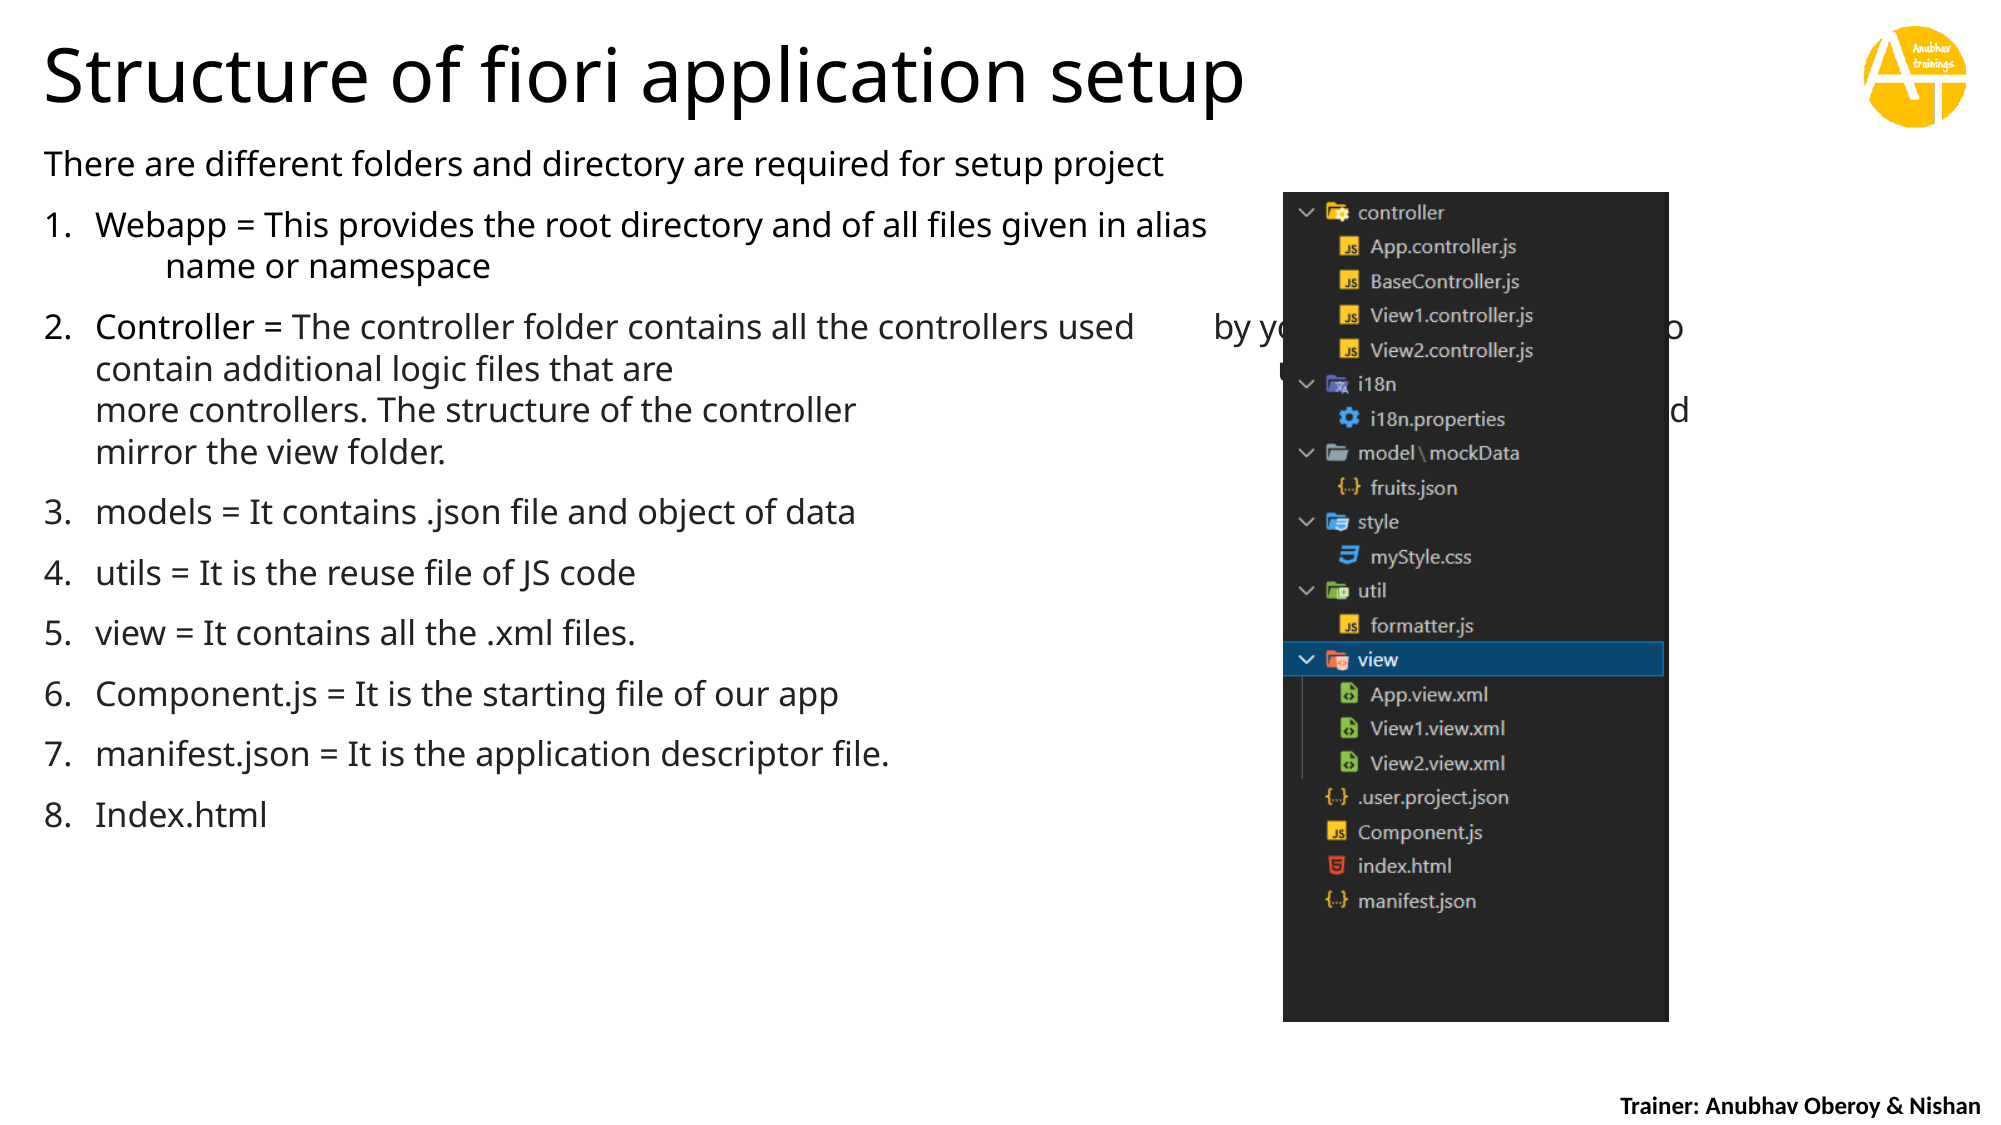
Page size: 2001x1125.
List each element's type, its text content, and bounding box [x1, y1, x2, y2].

title Structure of fiori application setup [28, 16, 1754, 133]
picture [1853, 19, 1972, 136]
list There are different folders and directory are required for setup project Webapp = This provides the root directory and of all files given in alias name or namespace Controller = The controller folder contains all the controllers used by your views, and might also contain additional logic files that are used by one or more controllers. The structure of the controller folder should mirror the view folder. models = It contains .json file and object of data utils = It is the reuse file of JS code view = It contains all the .xml files. Component.js = It is the starting file of our app manifest.json = It is the application descriptor file. Index.html [28, 136, 1754, 850]
picture [1283, 192, 1669, 1022]
footer Trainer: Anubhav Oberoy & Nishan [1568, 1081, 1998, 1125]
